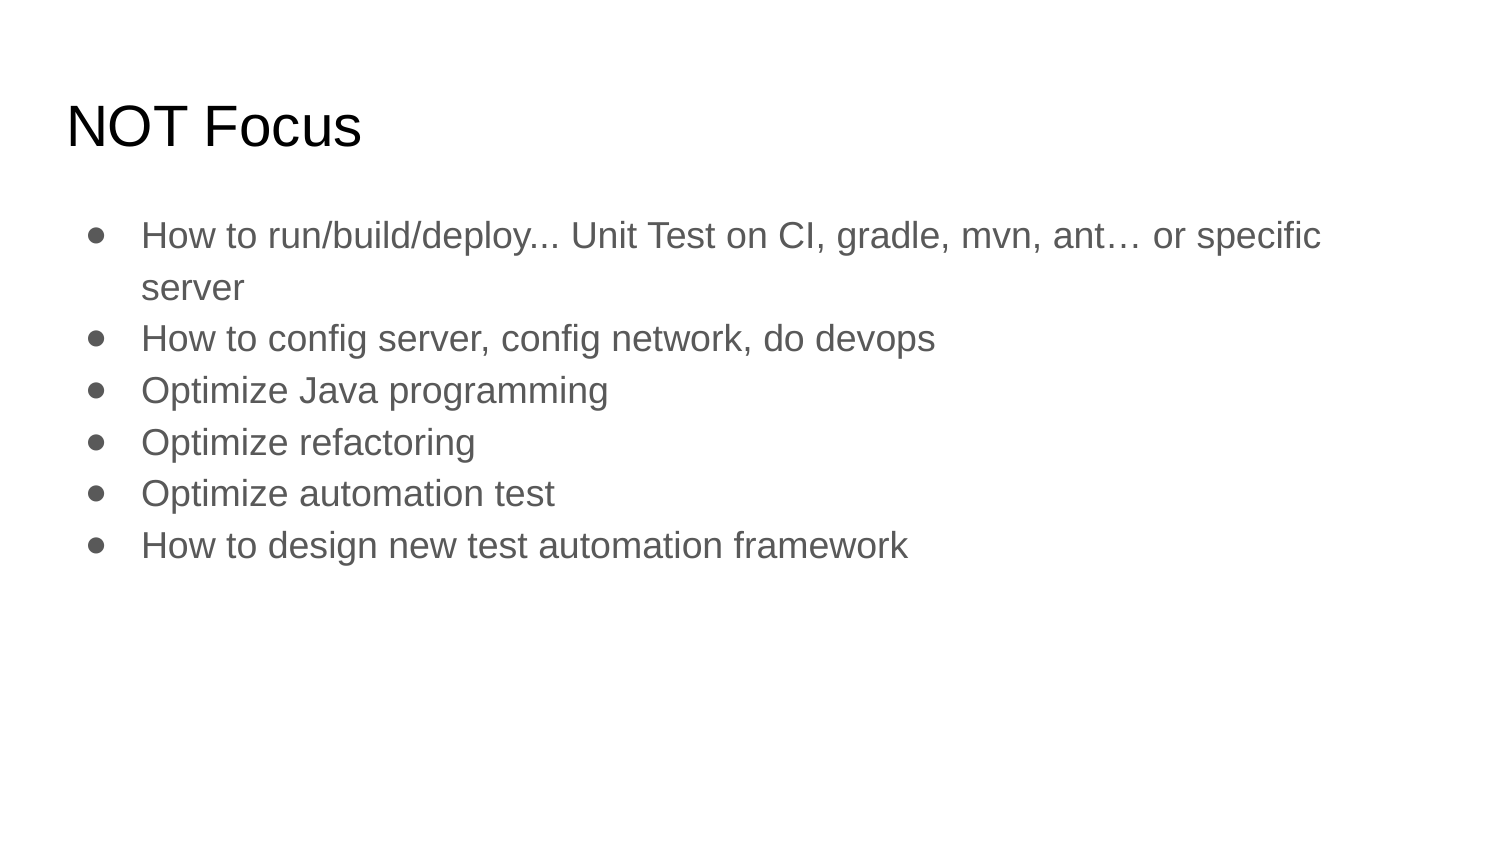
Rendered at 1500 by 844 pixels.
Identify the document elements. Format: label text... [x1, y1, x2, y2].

list How to run/build/deploy... Unit Test on CI, gradle, mvn, ant… or specific server How to config server, config network, do devops Optimize Java programming Optimize refactoring Optimize automation test How to design new test automation framework [51, 189, 1449, 750]
title NOT Focus [51, 72, 1449, 167]
